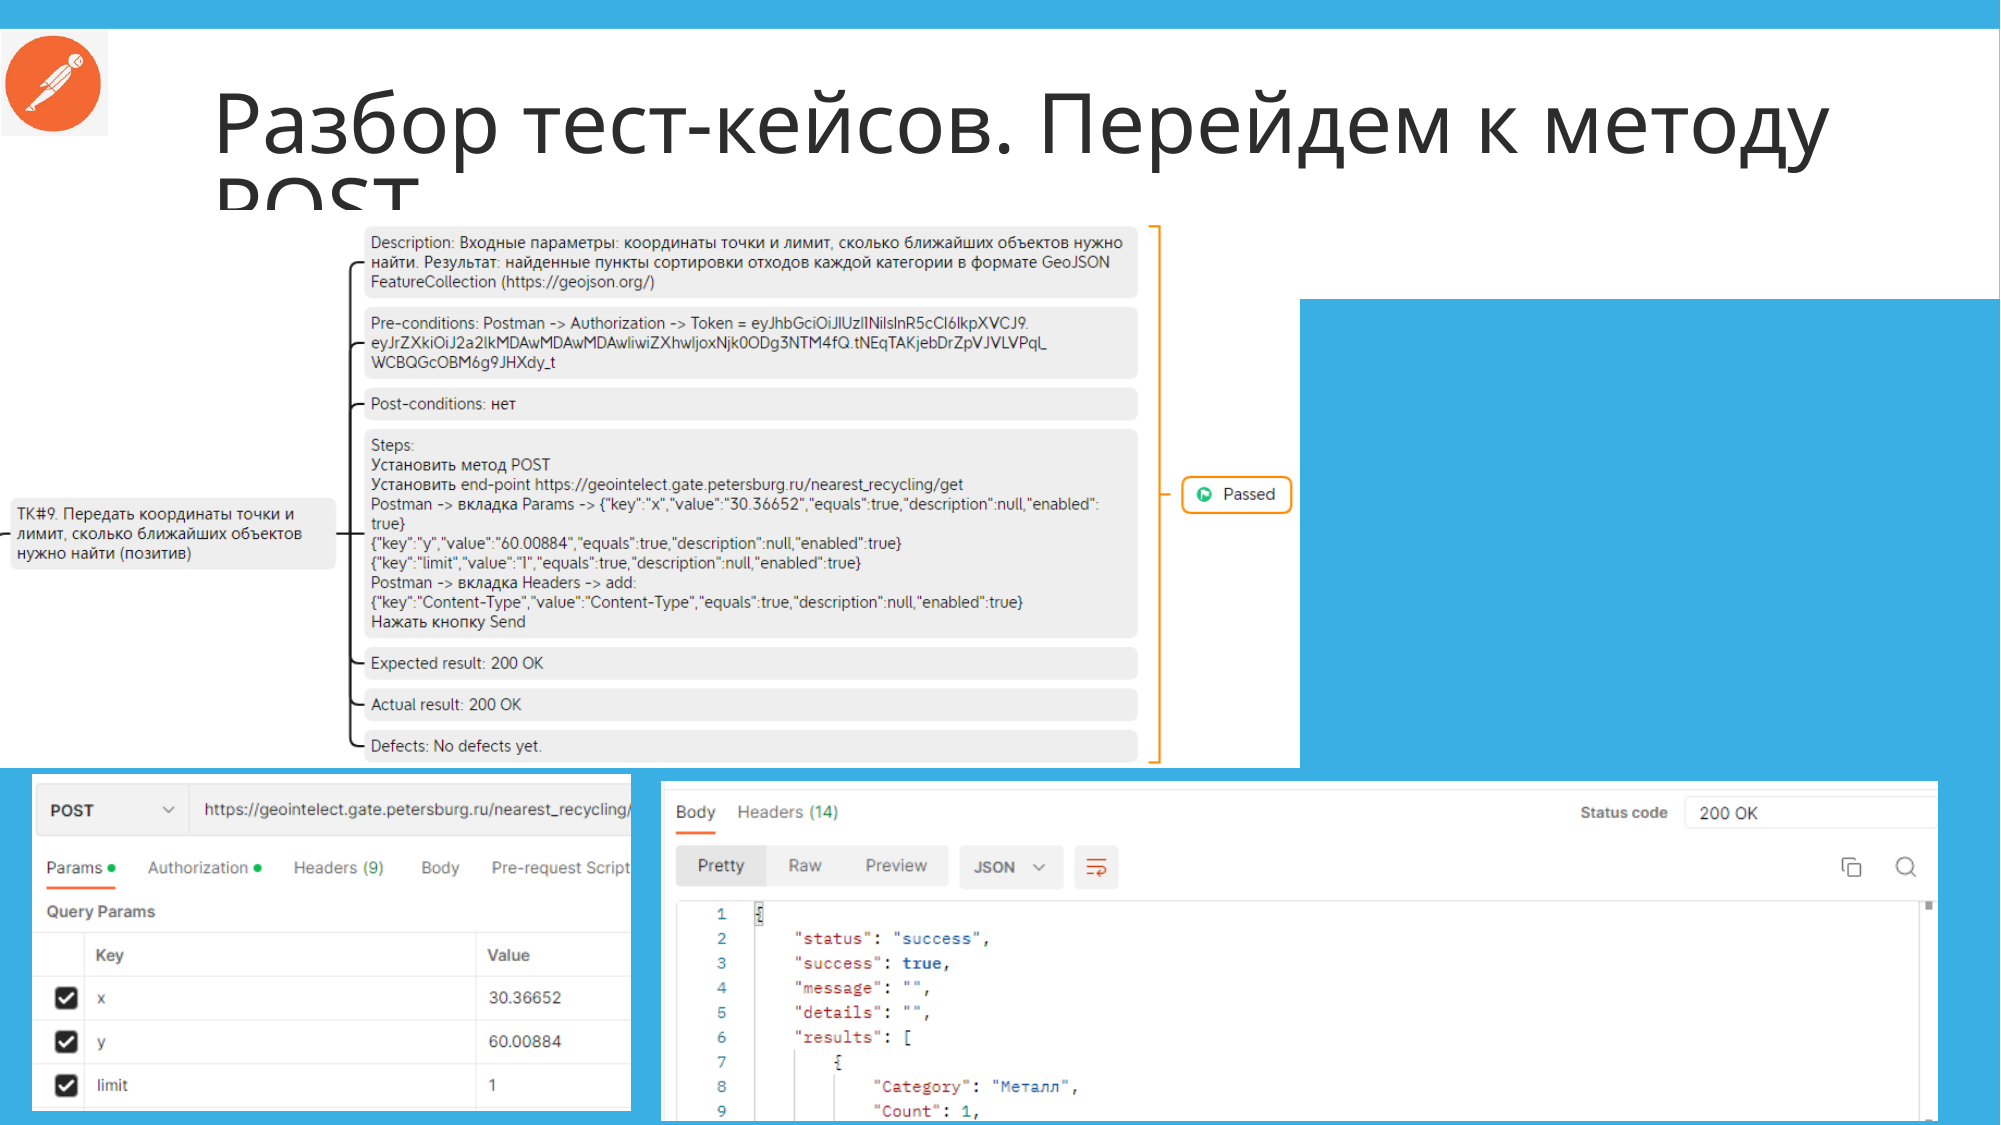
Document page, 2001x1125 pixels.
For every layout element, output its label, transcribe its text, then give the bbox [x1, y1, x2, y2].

title Разбор тест-кейсов. Перейдем к методу POST [197, 46, 1938, 295]
picture [0, 28, 108, 136]
picture [32, 773, 631, 1112]
picture [661, 780, 1939, 1121]
picture [0, 209, 1301, 768]
